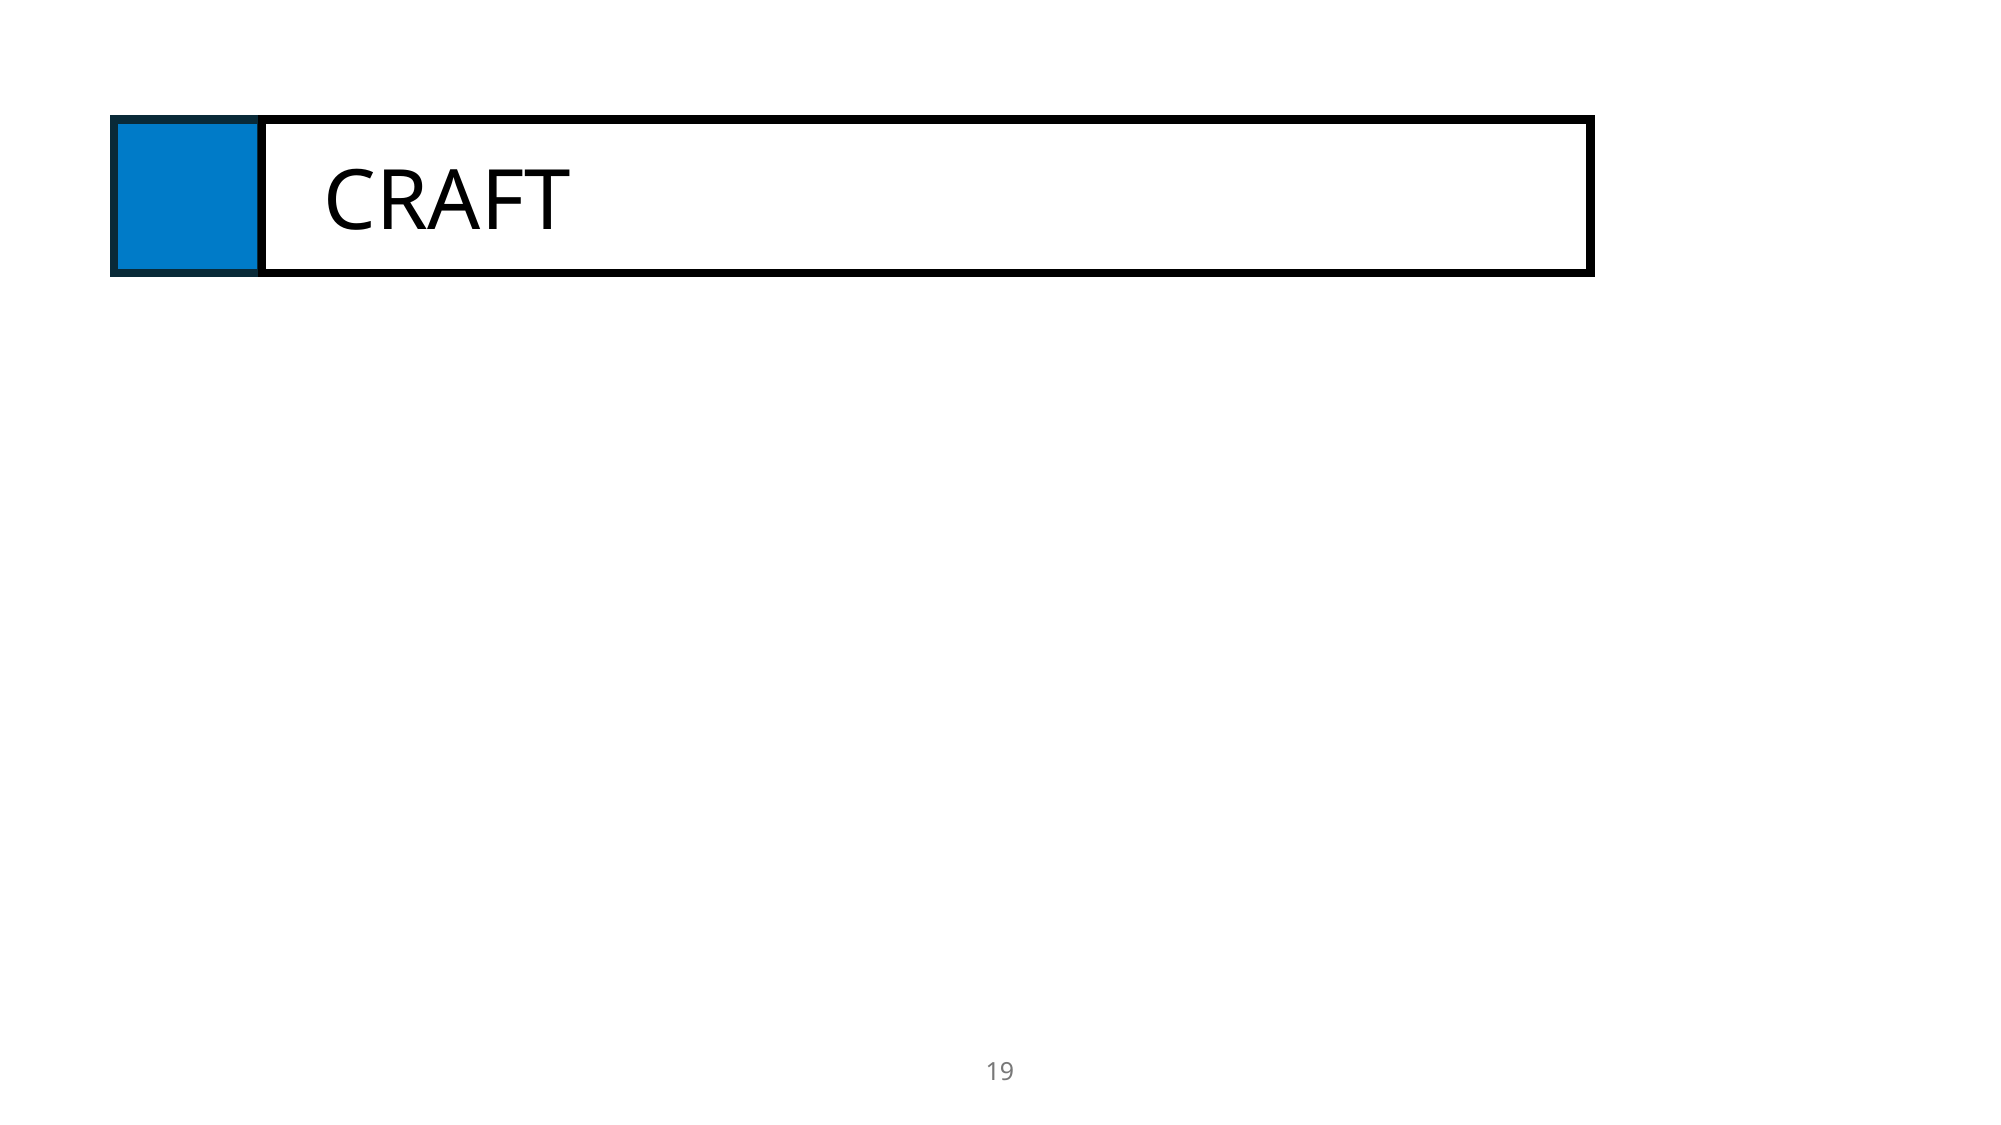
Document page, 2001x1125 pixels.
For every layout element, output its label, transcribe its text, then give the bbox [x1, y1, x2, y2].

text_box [113, 118, 1592, 274]
slide_number 18 [774, 1042, 1225, 1103]
